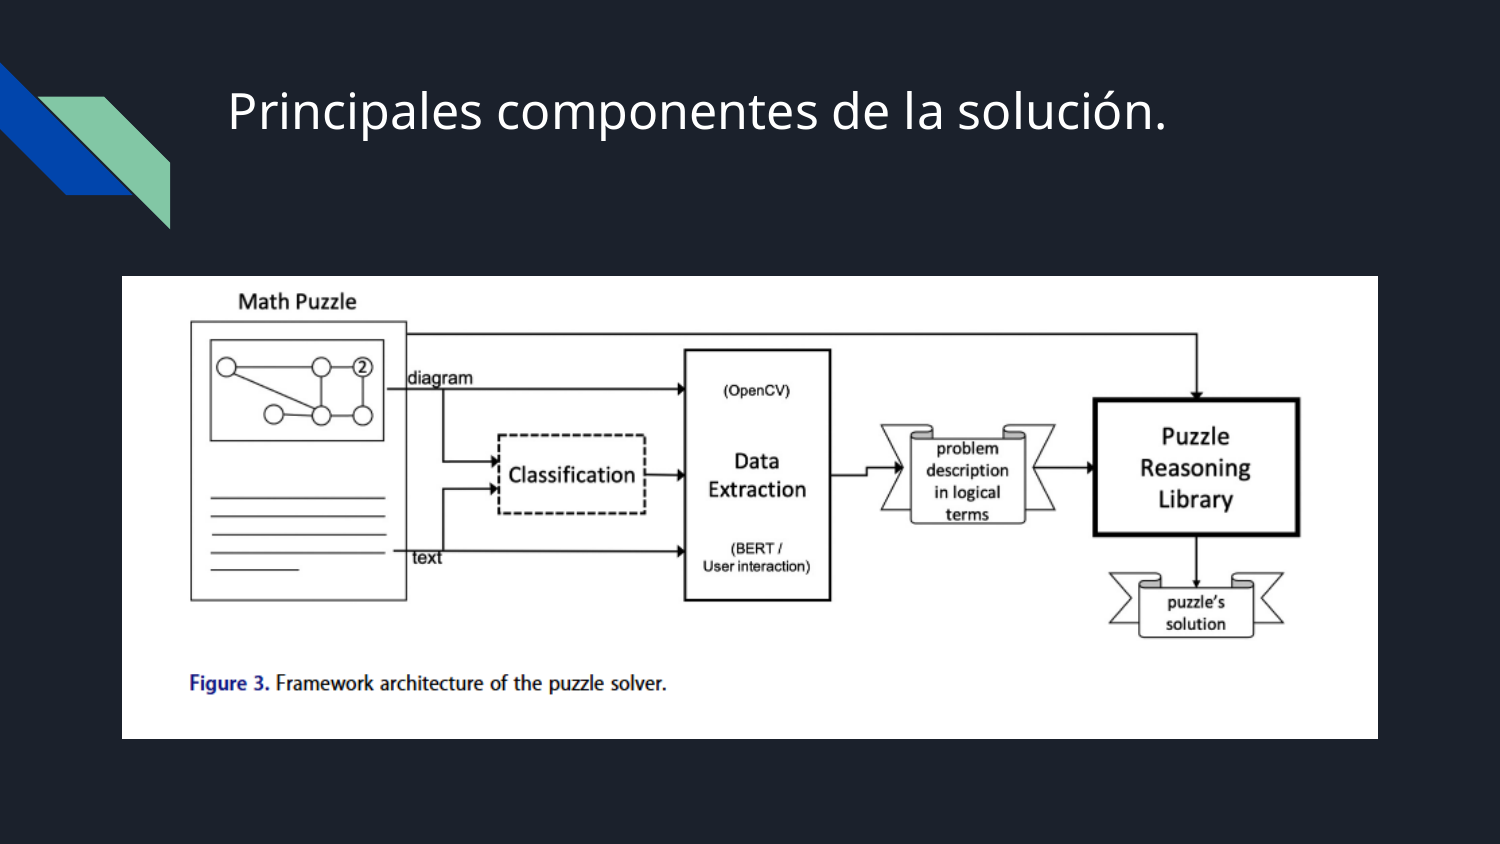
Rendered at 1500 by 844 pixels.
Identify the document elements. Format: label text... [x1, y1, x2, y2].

title Principales componentes de la solución. [212, 64, 1368, 215]
picture [122, 275, 1378, 740]
